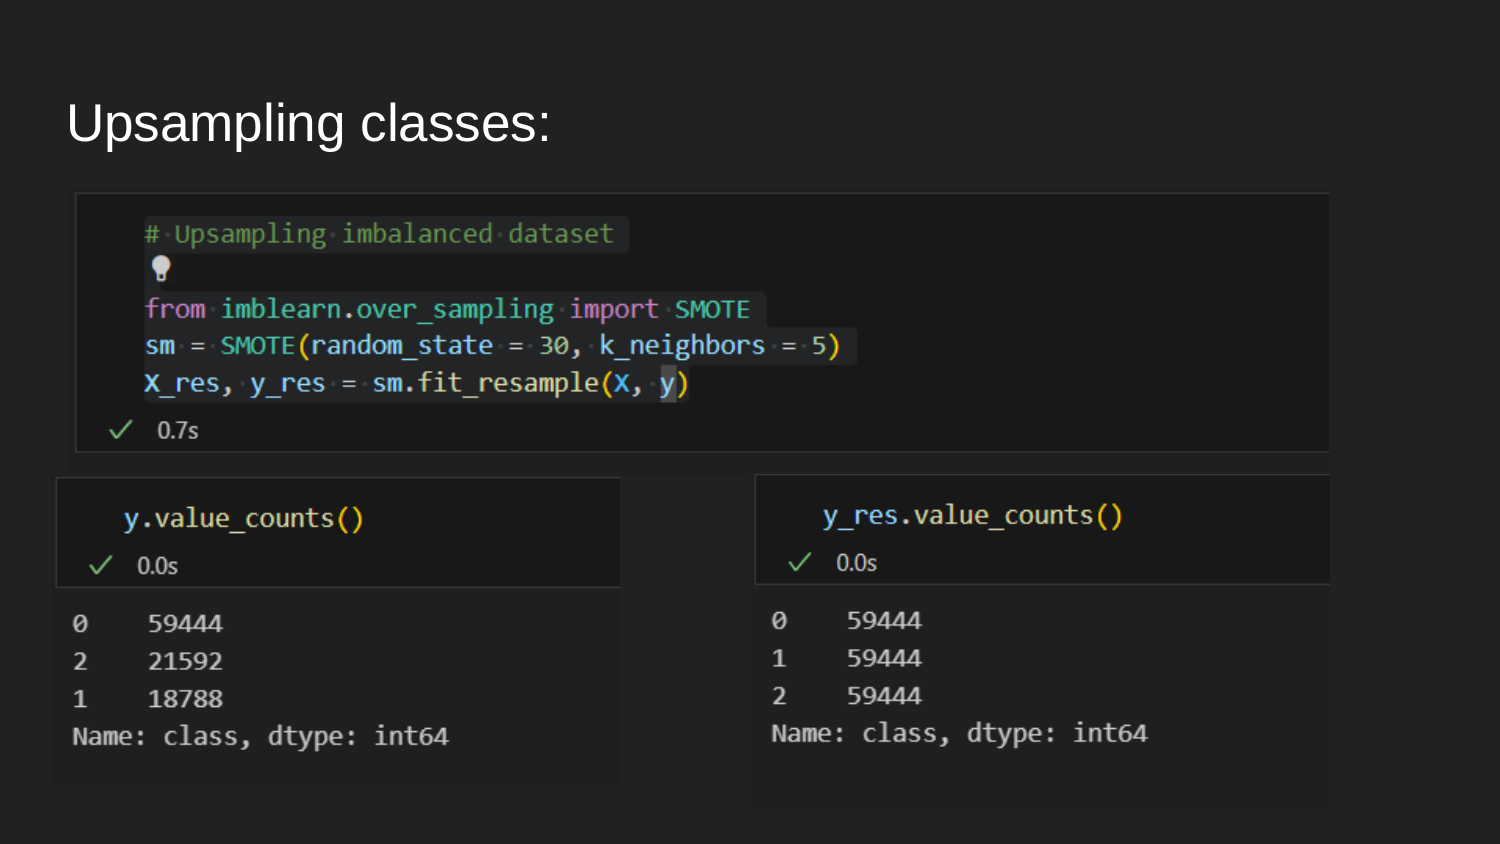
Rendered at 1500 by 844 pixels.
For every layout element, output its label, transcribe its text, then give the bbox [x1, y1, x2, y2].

picture [50, 188, 1330, 808]
title Upsampling classes: [51, 72, 1449, 167]
